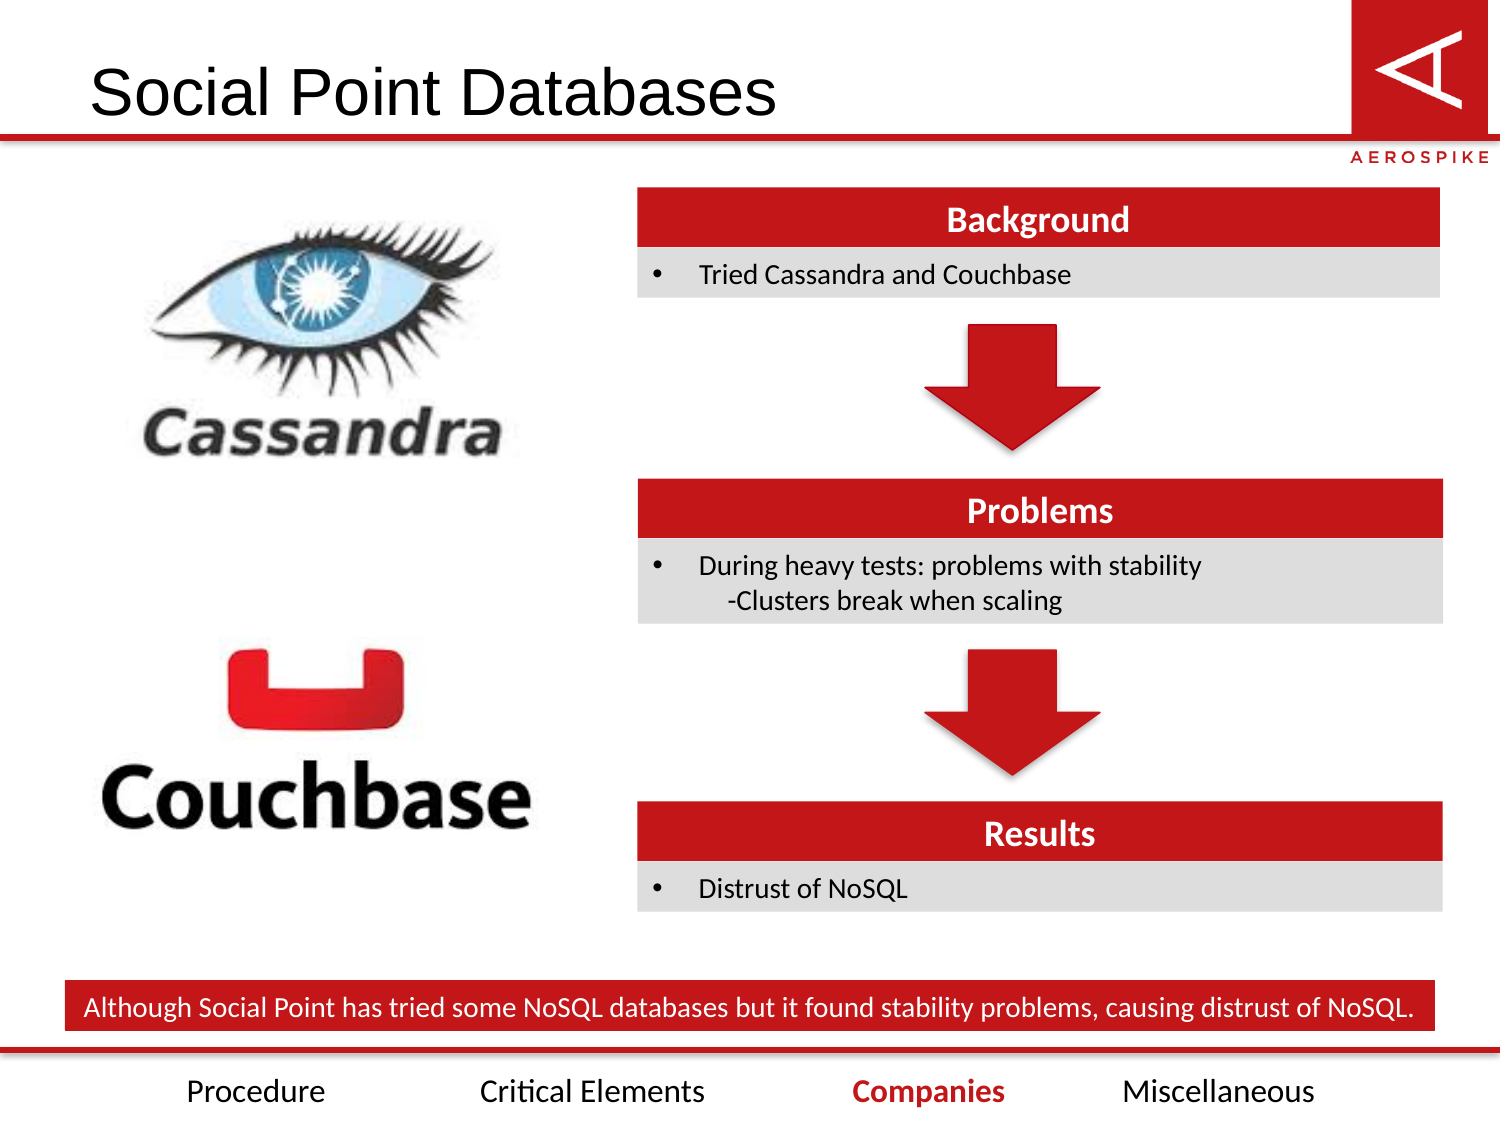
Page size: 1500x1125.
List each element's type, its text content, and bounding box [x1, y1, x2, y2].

text_box Distrust of NoSQL [637, 861, 1443, 912]
text_box Miscellaneous [1090, 1062, 1347, 1117]
text_box Procedure [149, 1062, 363, 1117]
text_box Results [637, 801, 1443, 861]
text_box Tried Cassandra and Couchbase [637, 248, 1440, 298]
picture [66, 612, 580, 863]
text_box Social Point Databases [74, 41, 1113, 136]
text_box [924, 324, 1101, 451]
picture [1349, 0, 1488, 163]
text_box Background [637, 187, 1440, 248]
text_box Critical Elements [417, 1062, 768, 1117]
picture [124, 162, 520, 538]
text_box [924, 649, 1101, 776]
text_box Problems [637, 478, 1444, 539]
text_box Although Social Point has tried some NoSQL databases but it found stability problems, causing distrust of NoSQL. [64, 980, 1435, 1031]
text_box Companies [822, 1062, 1036, 1117]
text_box During heavy tests: problems with stability -Clusters break when scaling [637, 539, 1444, 624]
